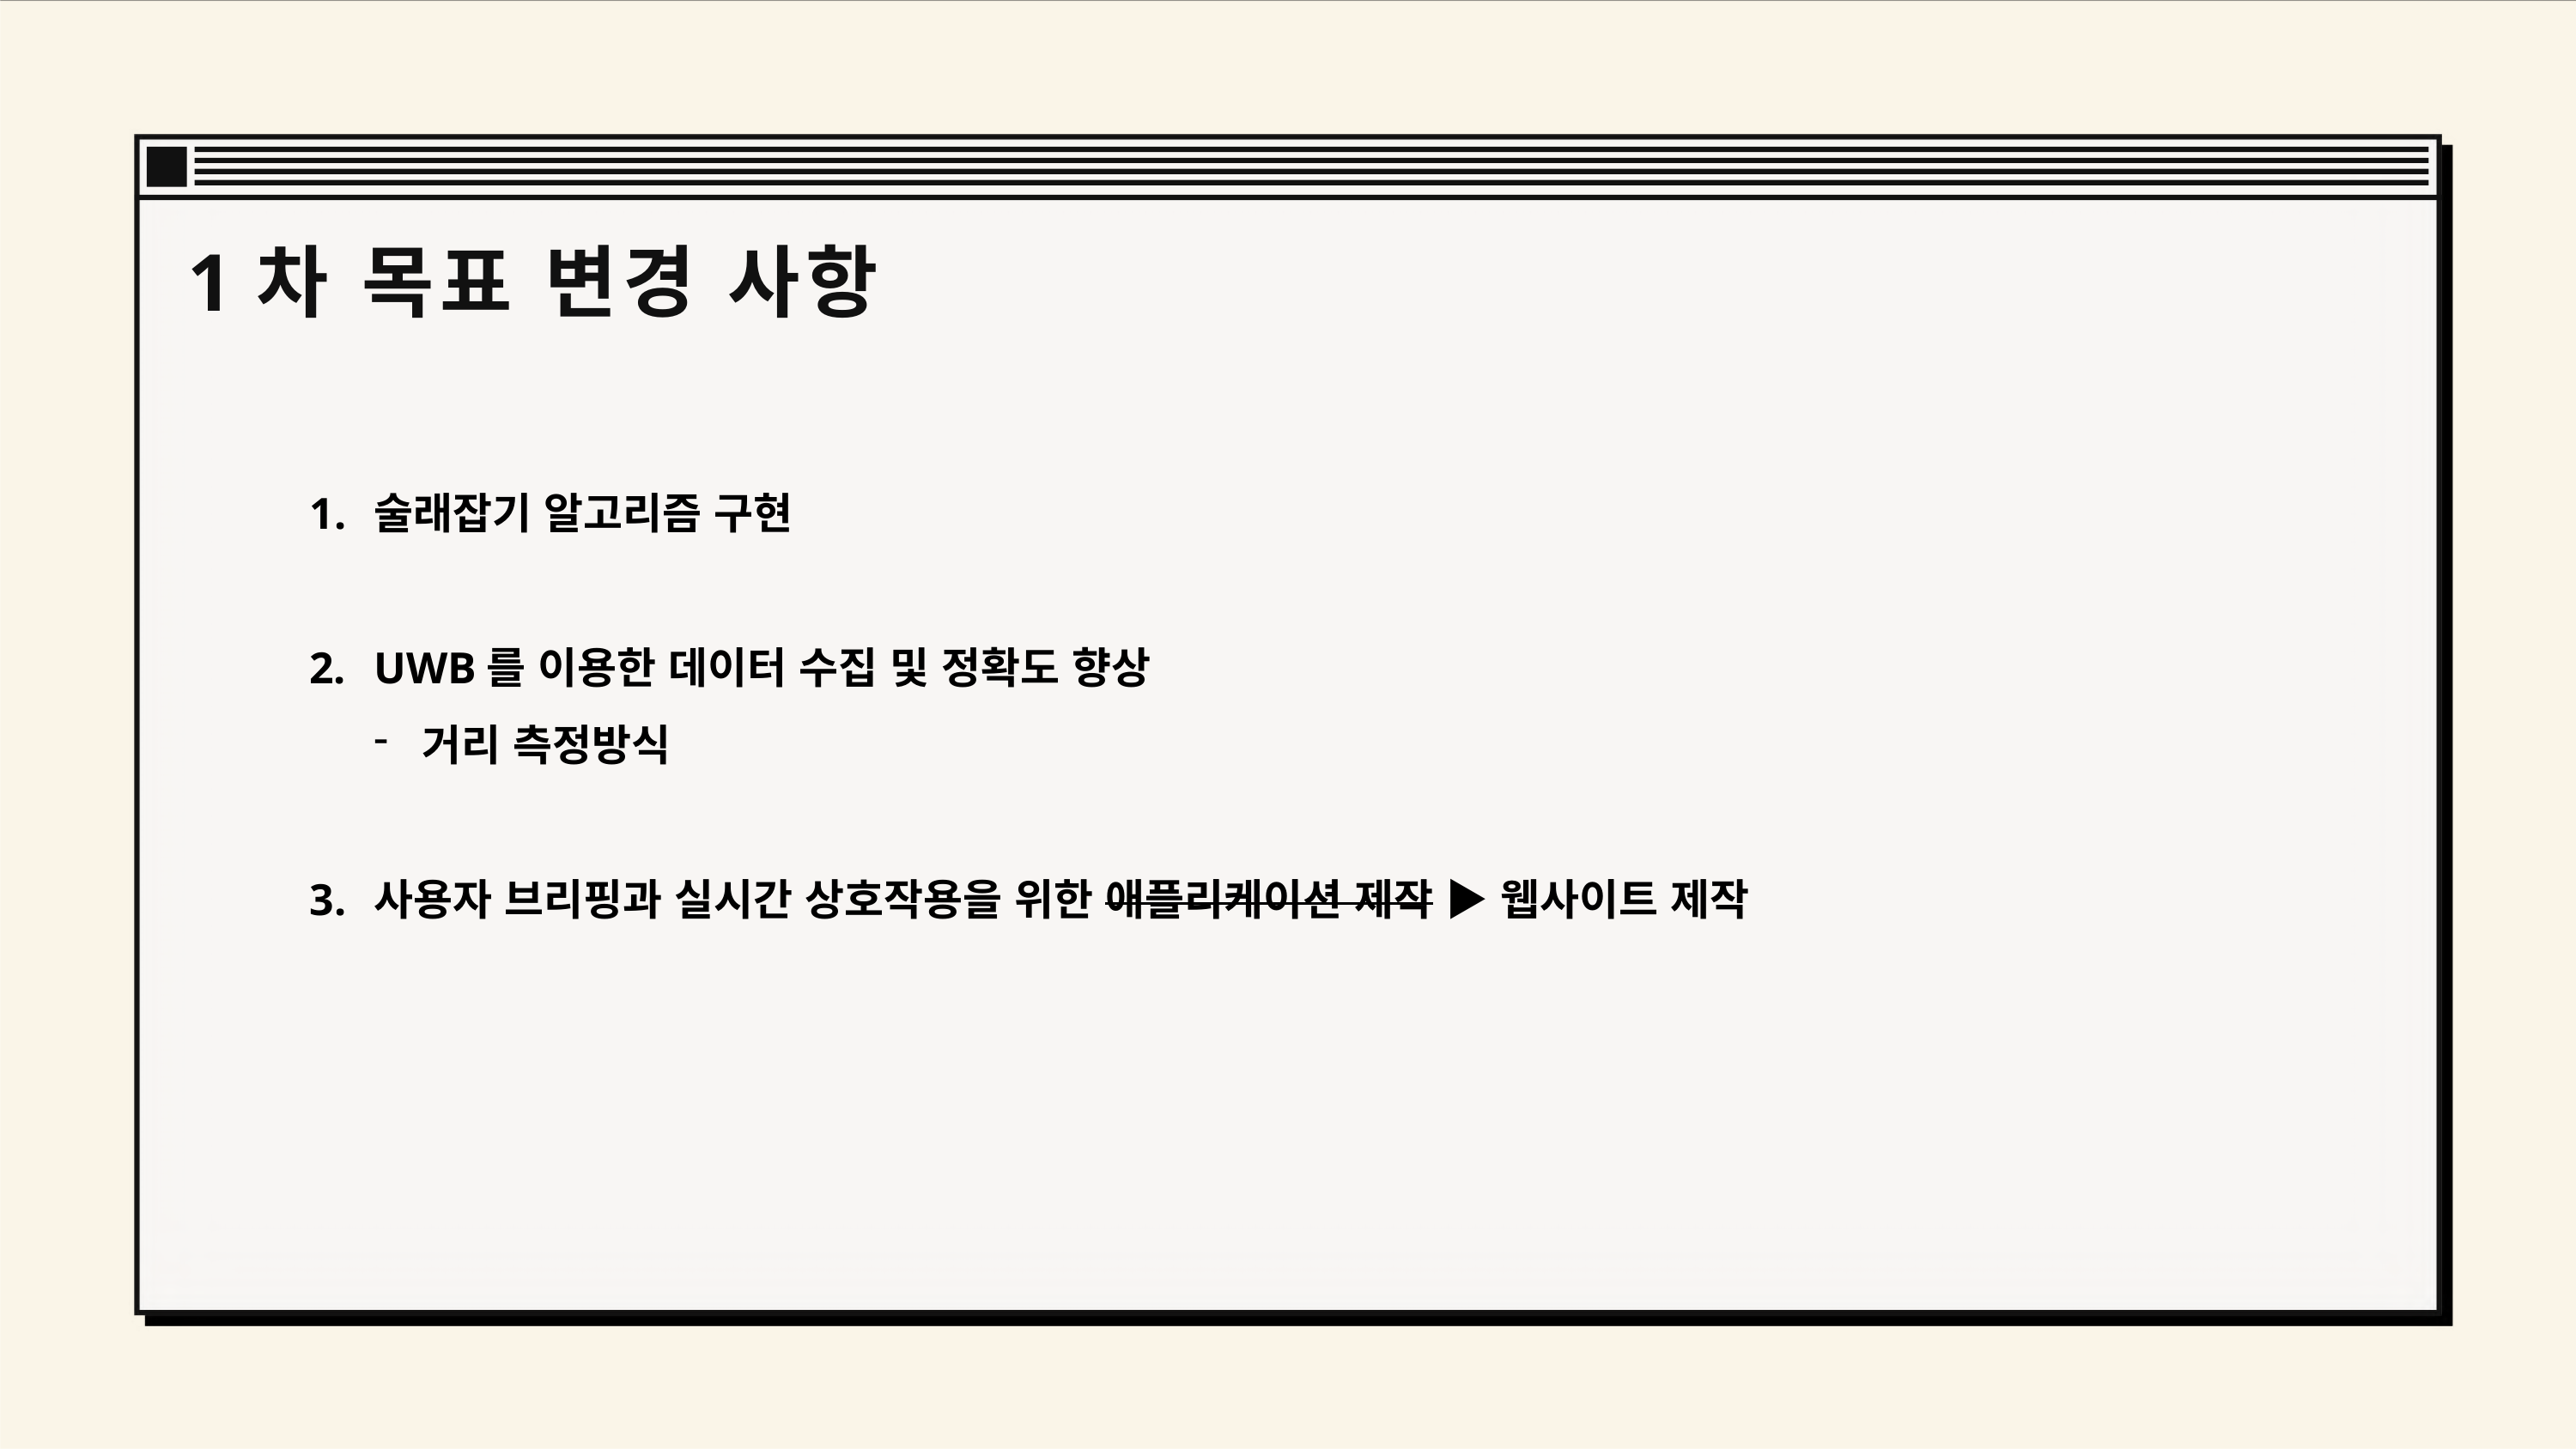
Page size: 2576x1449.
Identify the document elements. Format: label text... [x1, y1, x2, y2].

picture [0, 0, 2576, 1449]
text_box 1차 목표 변경 사항 [182, 230, 1348, 327]
text_box 술래잡기 알고리즘 구현 UWB를 이용한 데이터 수집 및 정확도 향상 거리 측정방식 사용자 브리핑과 실시간 상호작용을 위한 애플리케이션 제작 ▶ 웹사이트 제작 [296, 453, 2356, 931]
